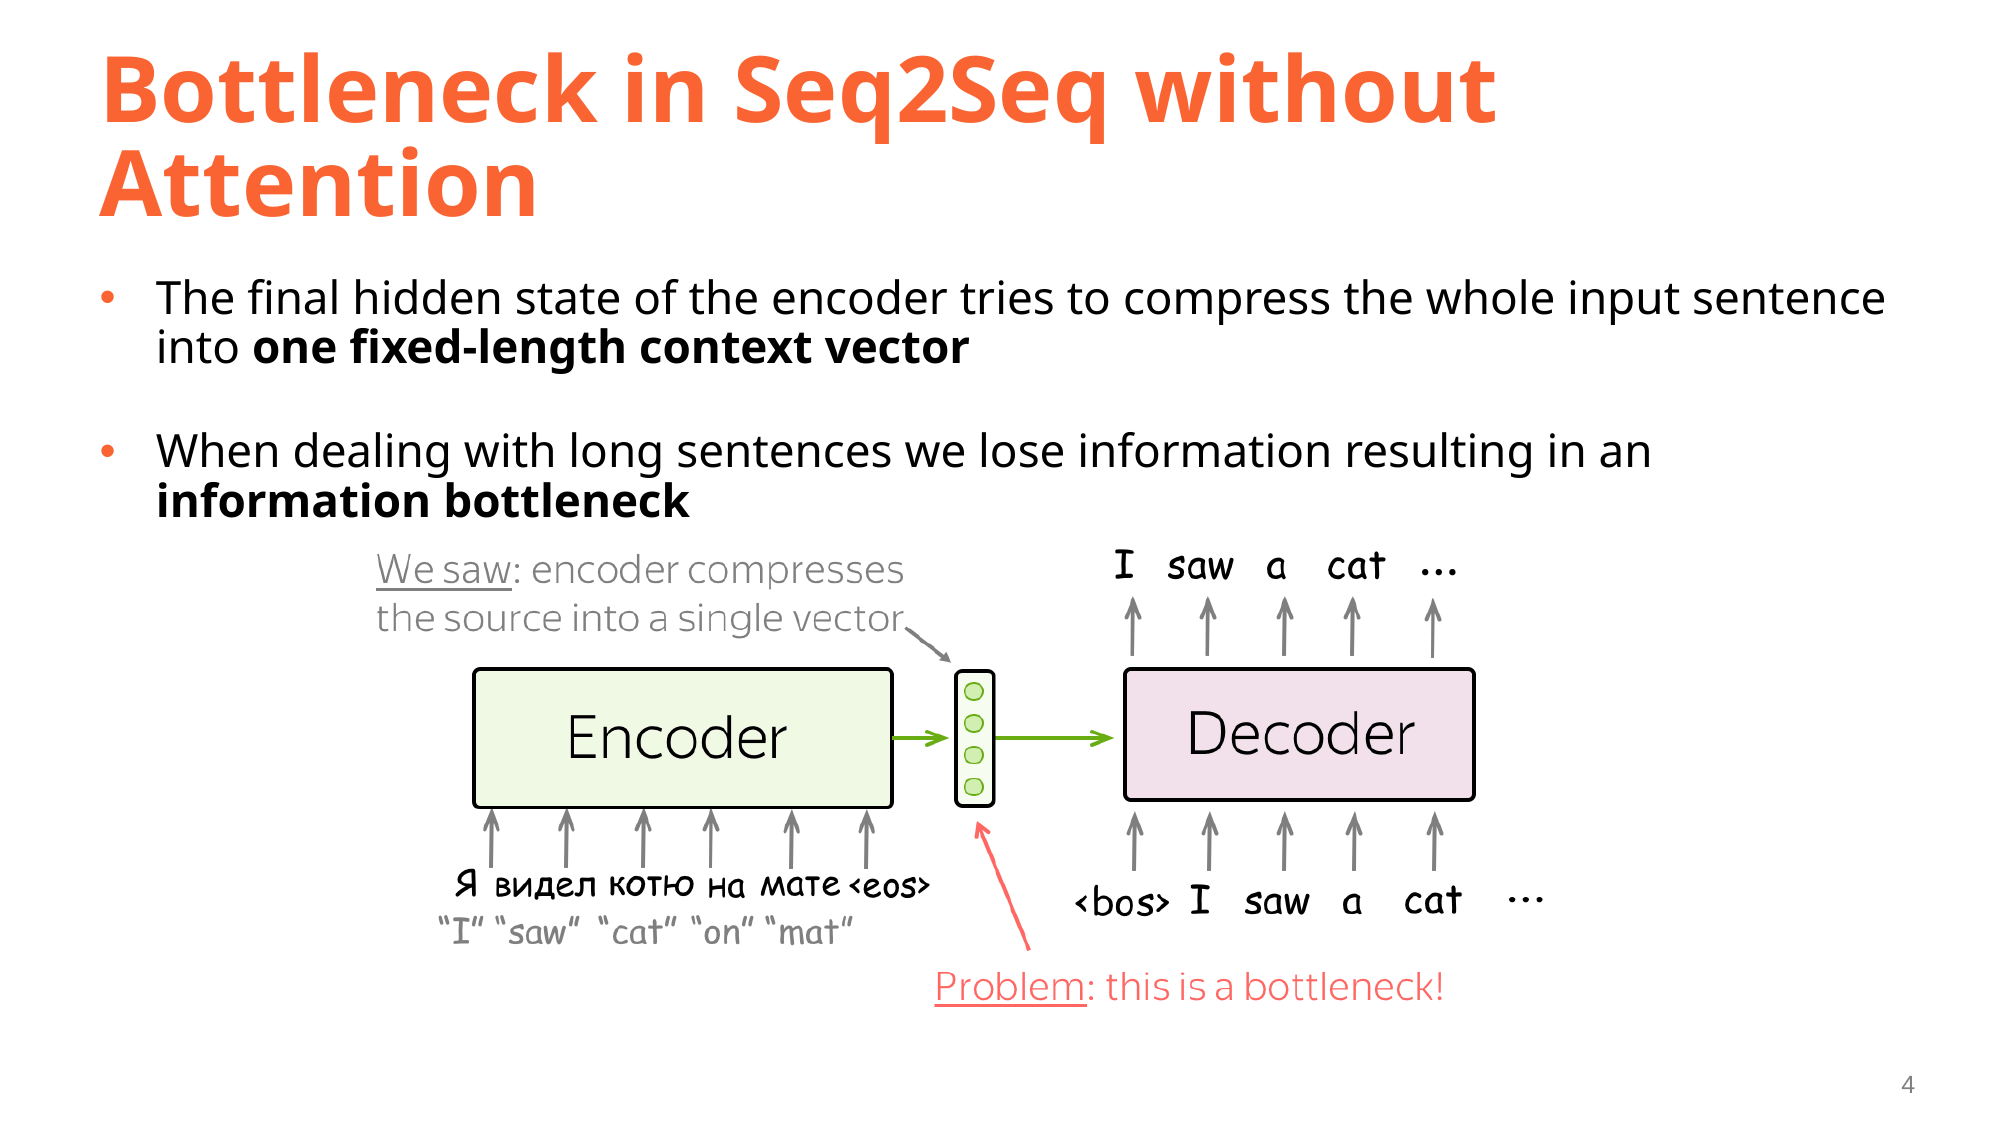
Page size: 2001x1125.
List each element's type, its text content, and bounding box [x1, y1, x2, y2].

list The final hidden state of the encoder tries to compress the whole input sentence into one fixed-length context vector When dealing with long sentences we lose information resulting in an information bottleneck [84, 267, 1916, 1041]
picture [363, 538, 1552, 1019]
title Bottleneck in Seq2Seq without Attention [84, 49, 1916, 233]
slide_number 4 [1815, 1061, 1916, 1107]
